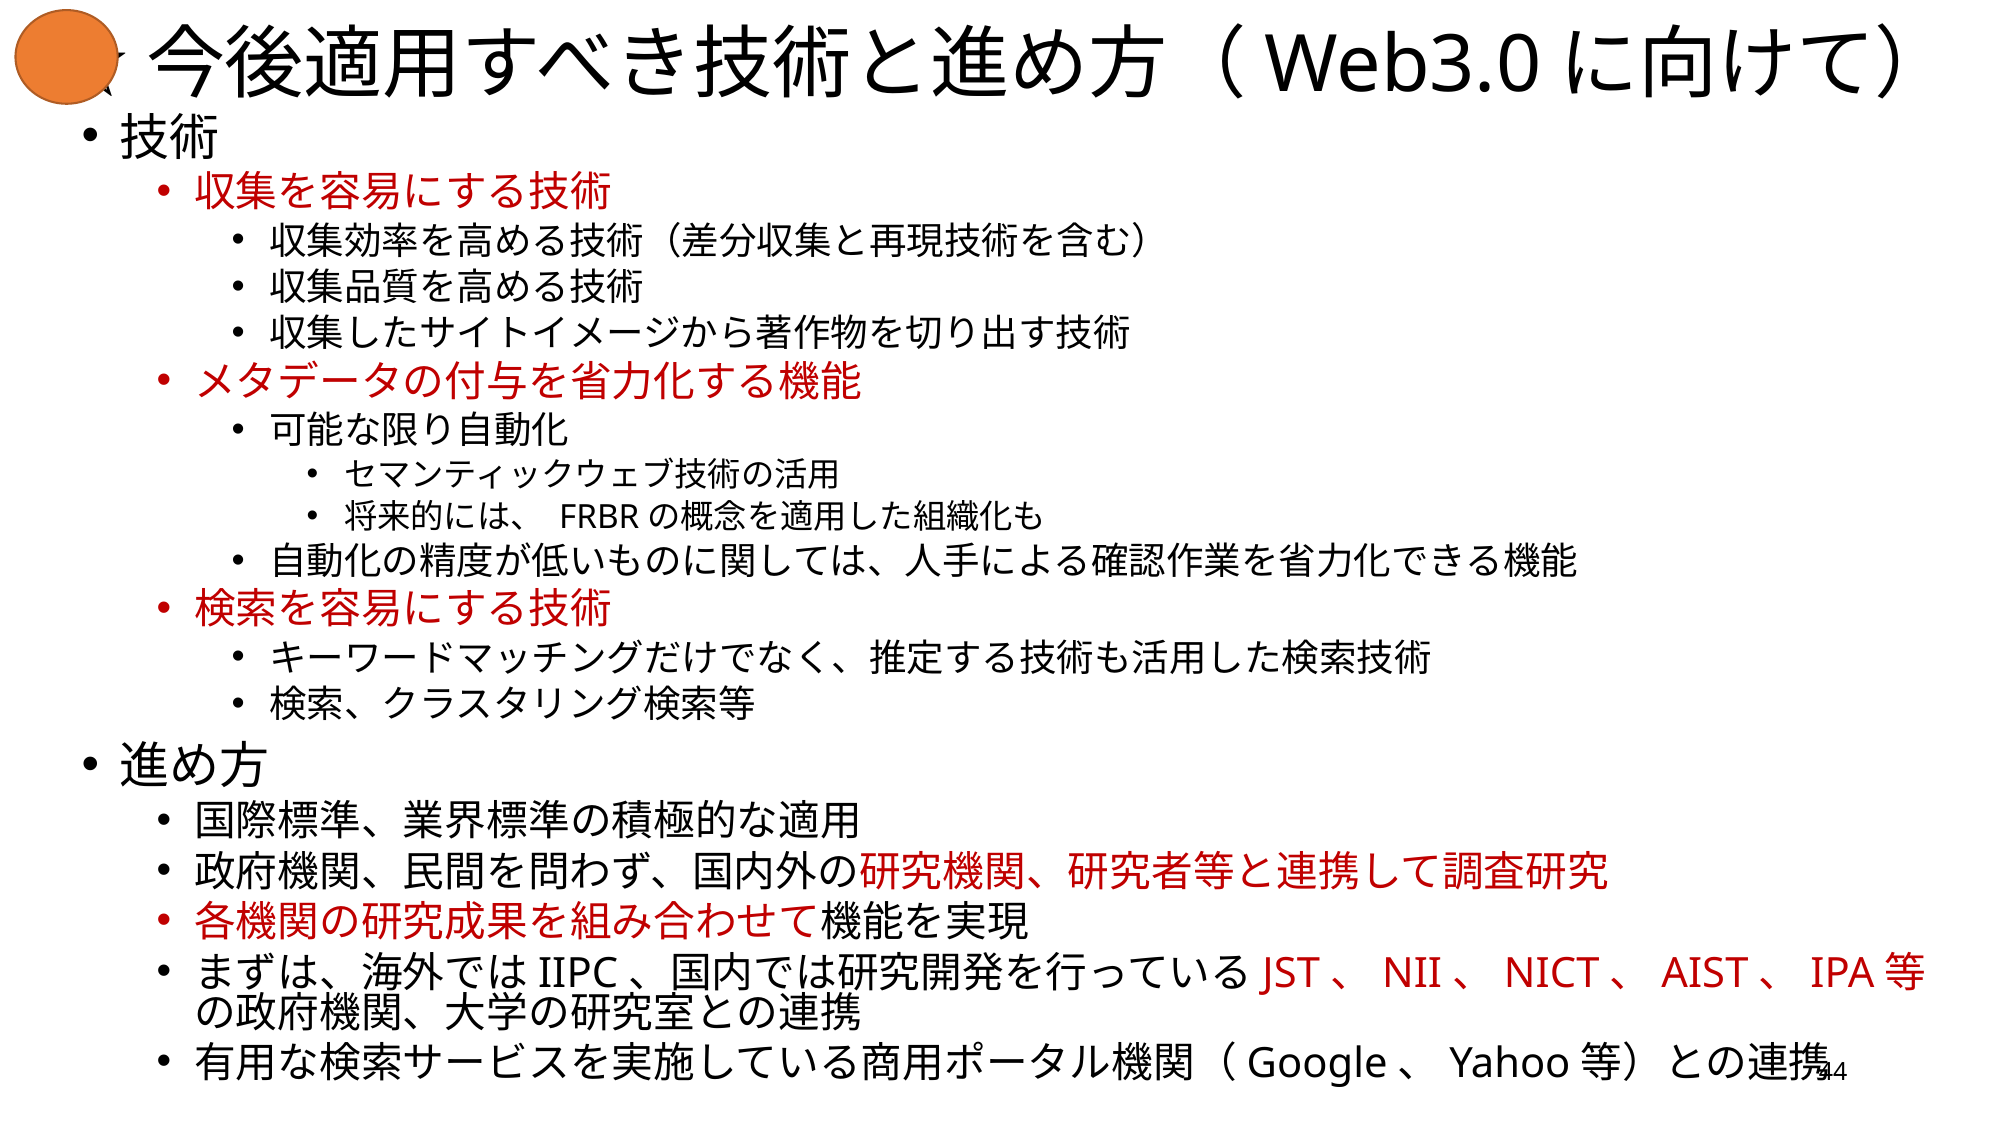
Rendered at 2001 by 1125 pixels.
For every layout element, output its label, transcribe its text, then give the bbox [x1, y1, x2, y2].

title ☆今後適用すべき技術と進め方（Web3.0に向けて） [20, 4, 1984, 127]
slide_number 44 [1412, 1065, 1863, 1103]
list 技術 収集を容易にする技術 収集効率を高める技術（差分収集と再現技術を含む） 収集品質を高める技術 収集したサイトイメージから著作物を切り出す技術 メタデータの付与を省力化する機能 可能な限り自動化 セマンティックウェブ技術の活用 将来的には、 FRBRの概念を適用した組織化も 自動化の精度が低いものに関しては、人手による確認作業を省力化できる機能 検索を容易にする技術 キーワードマッチングだけでなく、推定する技術も活用した検索技術 検索、クラスタリング検索等 進め方 国際標準、業界標準の積極的な適用 政府機関、民間を問わず、国内外の研究機関、研究者等と連携して調査研究 各機関の研究成果を組み合わせて機能を実現 まずは、海外ではIIPC、国内では研究開発を行っているJST、NII、NICT、AIST、IPA等の政府機関、大学の研究室との連携 有用な検索サービスを実施している商用ポータル機関（Google、Yahoo等）との連携 [66, 109, 1953, 1065]
text_box [14, 9, 119, 105]
